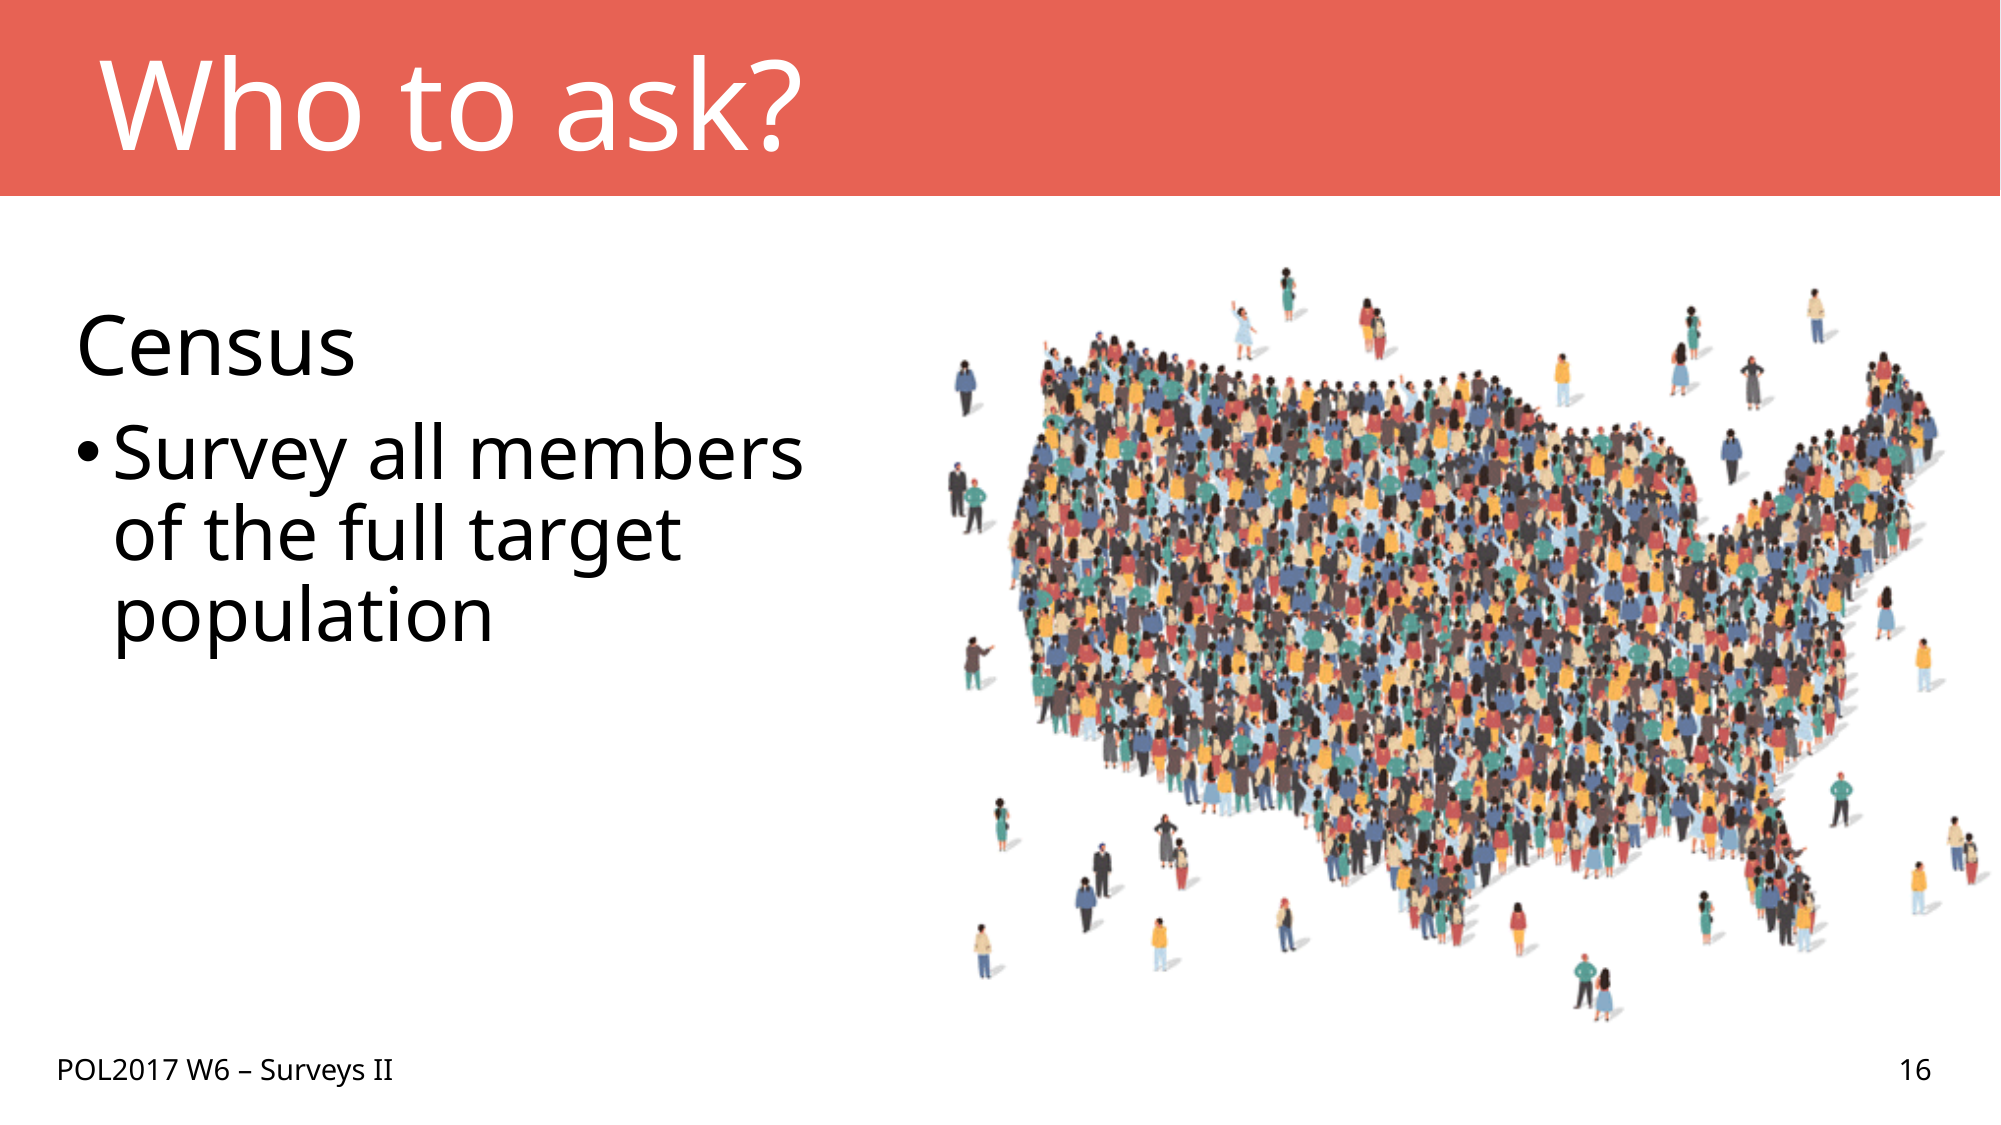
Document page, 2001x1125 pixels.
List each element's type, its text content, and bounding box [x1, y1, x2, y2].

list Census Survey all members of the full target population [60, 296, 887, 1011]
text_box [0, 0, 2000, 194]
title Who to ask? [83, 15, 2000, 205]
slide_number 16 [1524, 1043, 1947, 1104]
footer POL2017 W6 – Surveys II [41, 1043, 675, 1104]
picture [939, 258, 2000, 1033]
